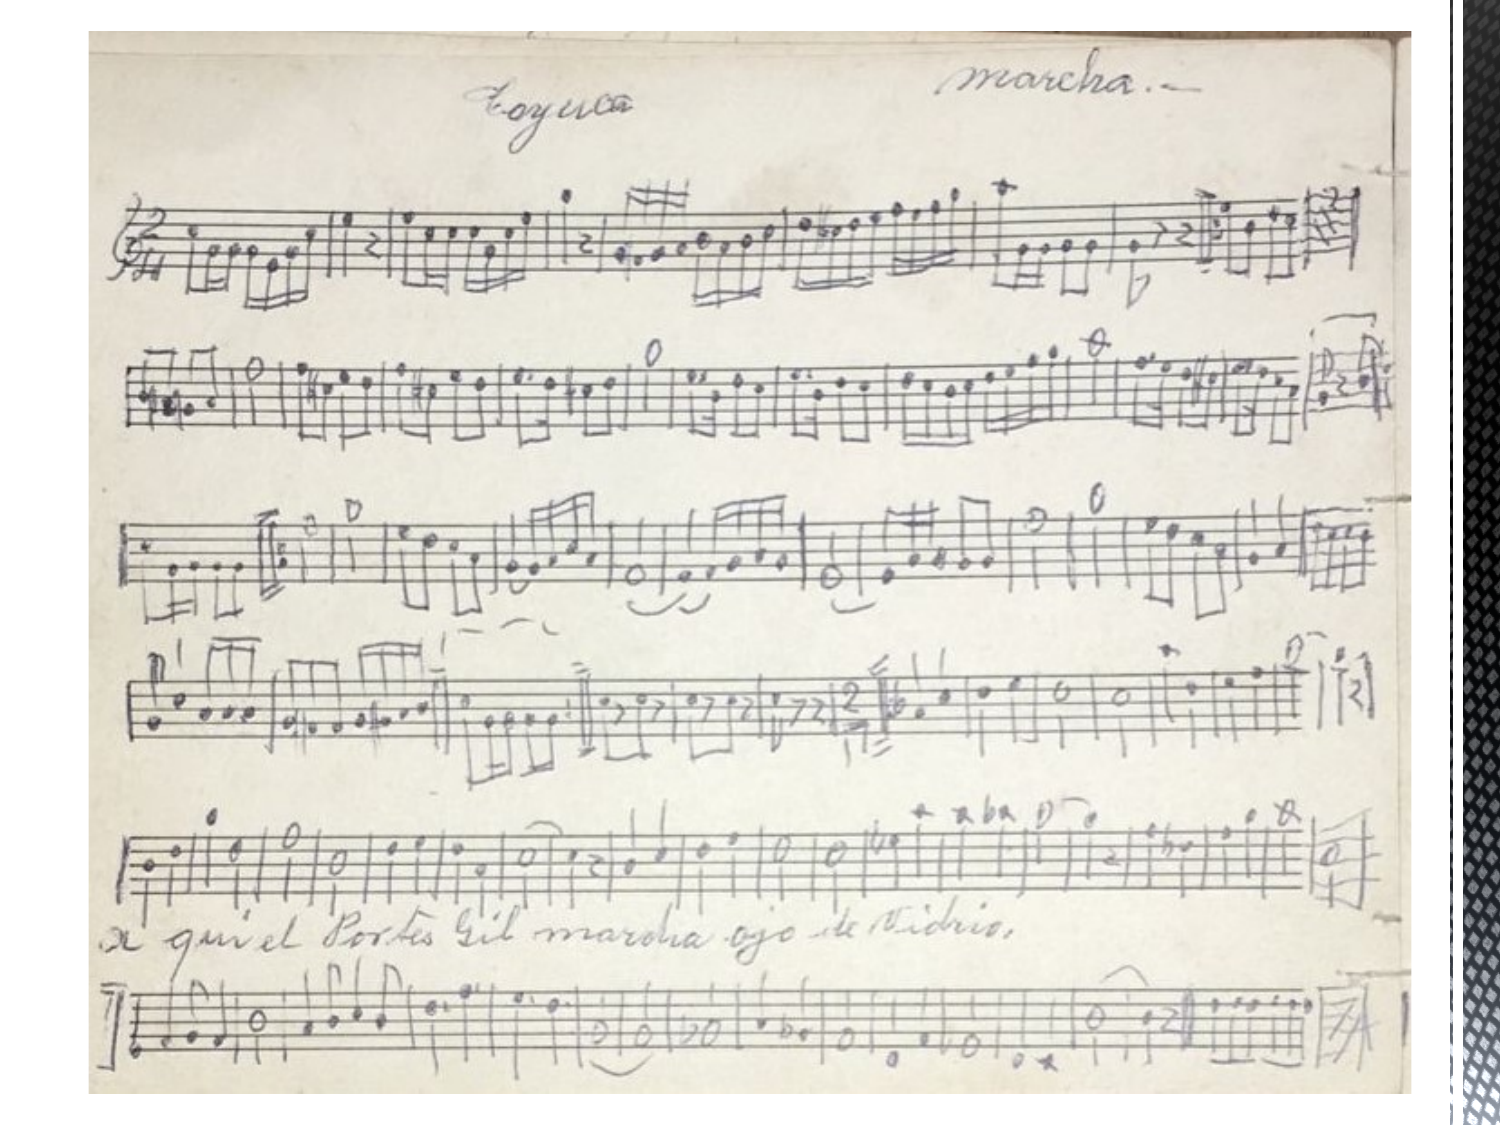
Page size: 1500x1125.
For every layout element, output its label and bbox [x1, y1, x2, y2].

picture [88, 31, 1412, 1094]
picture [1447, 0, 1500, 1125]
